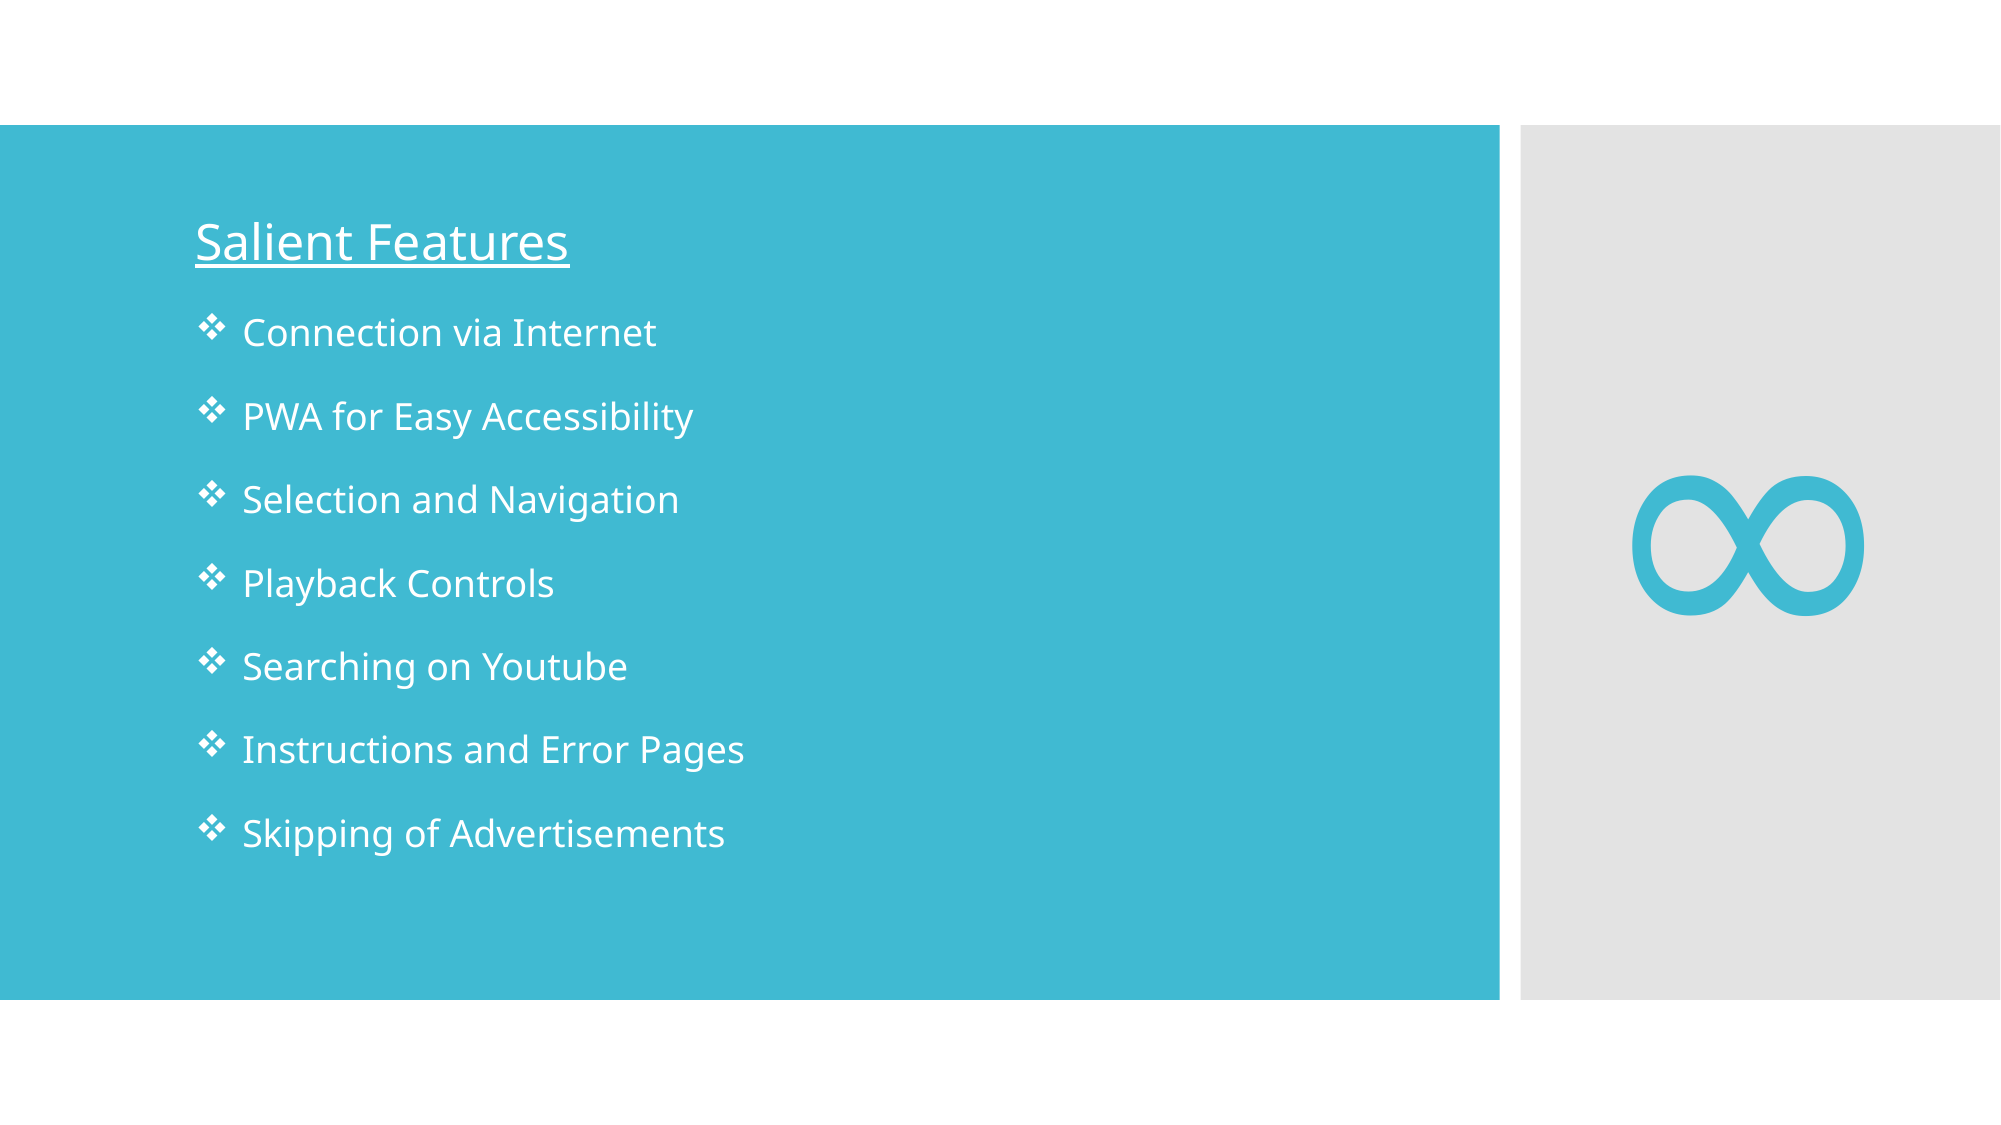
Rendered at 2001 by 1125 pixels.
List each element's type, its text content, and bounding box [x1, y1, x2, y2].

text_box ∞ [1577, 276, 1920, 742]
subtitle Salient Features Connection via Internet PWA for Easy Accessibility Selection and Navigation Playback Controls Searching on Youtube Instructions and Error Pages Skipping of Advertisements [180, 124, 1381, 917]
